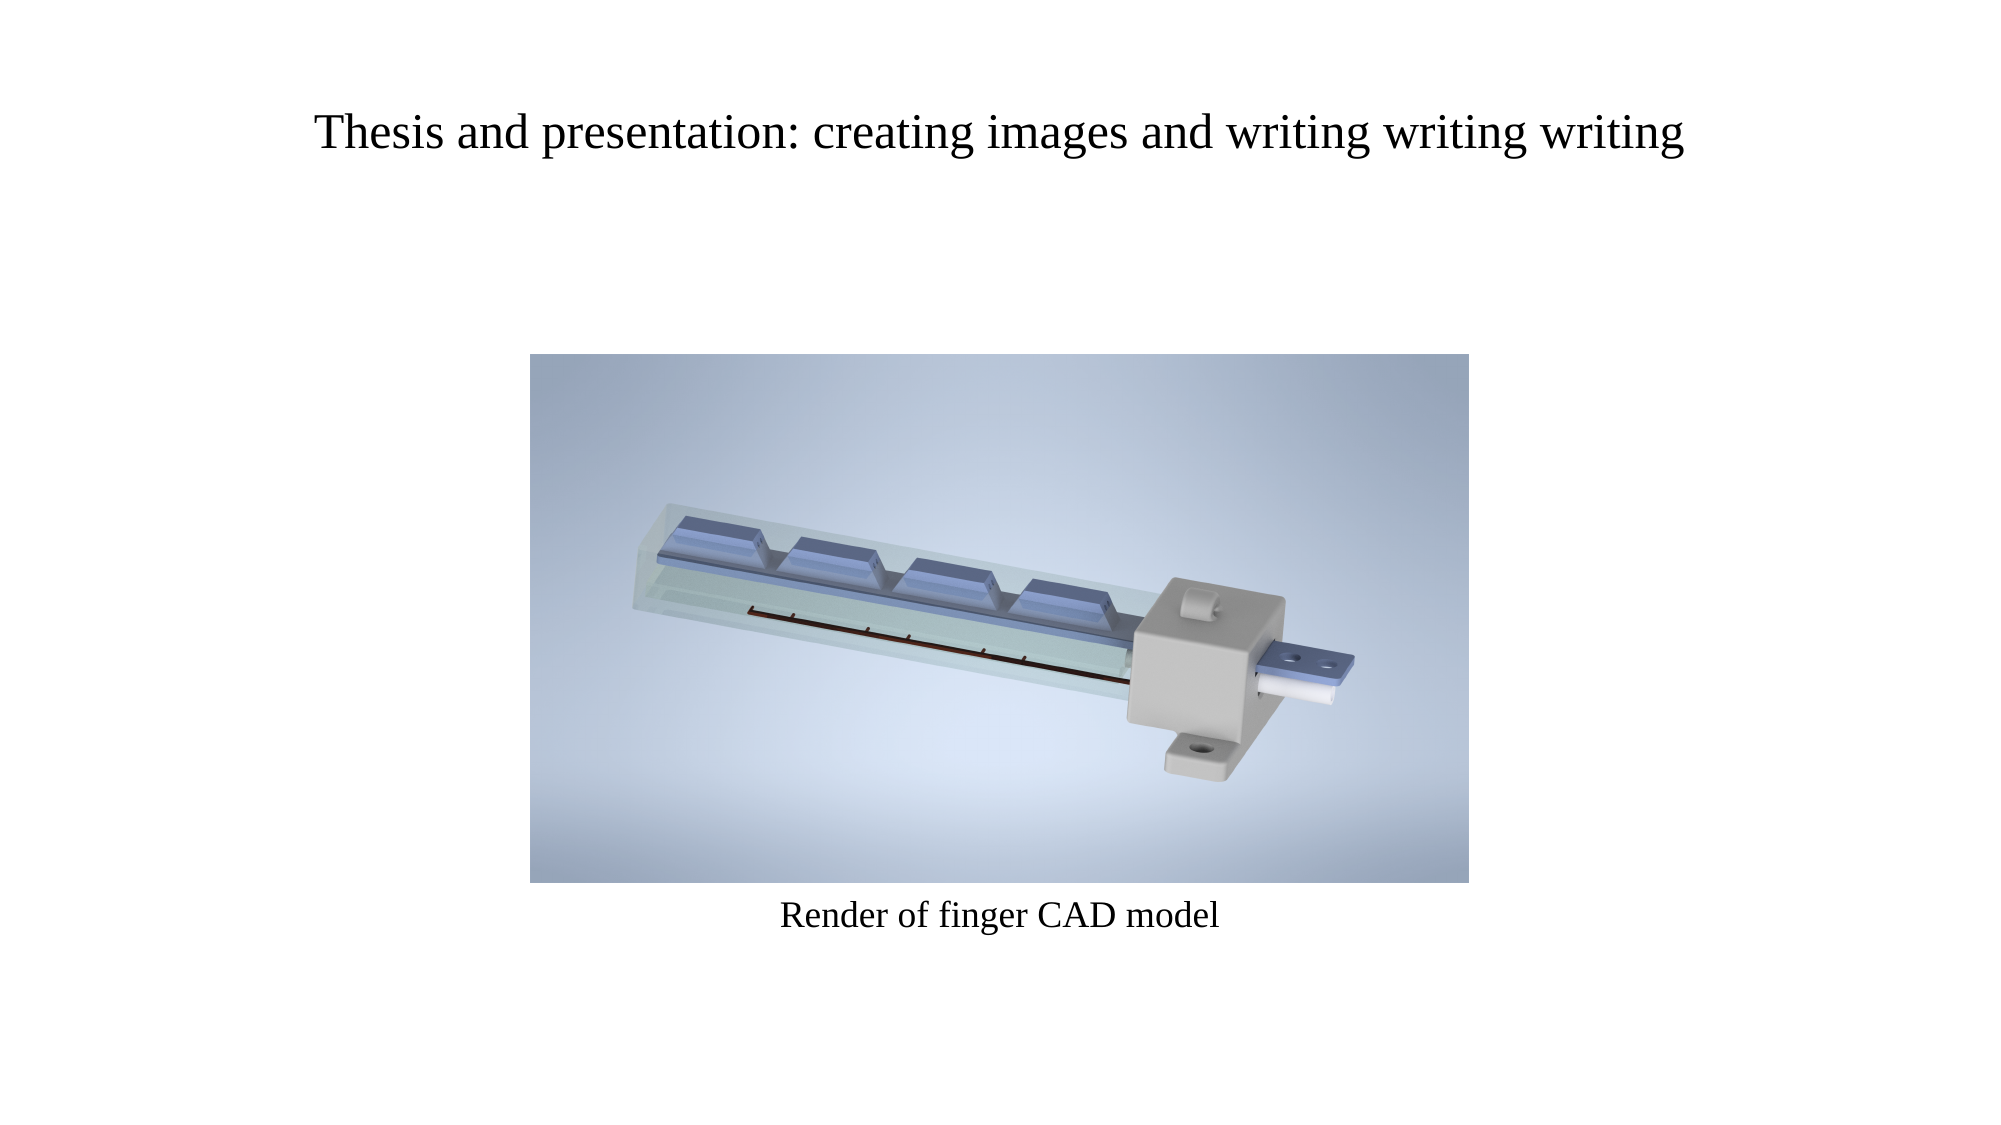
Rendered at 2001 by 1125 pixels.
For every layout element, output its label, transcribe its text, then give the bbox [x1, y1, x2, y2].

text_box Thesis and presentation: creating images and writing writing writing [163, 91, 1837, 166]
picture [530, 354, 1470, 883]
text_box Render of finger CAD model [737, 883, 1263, 943]
